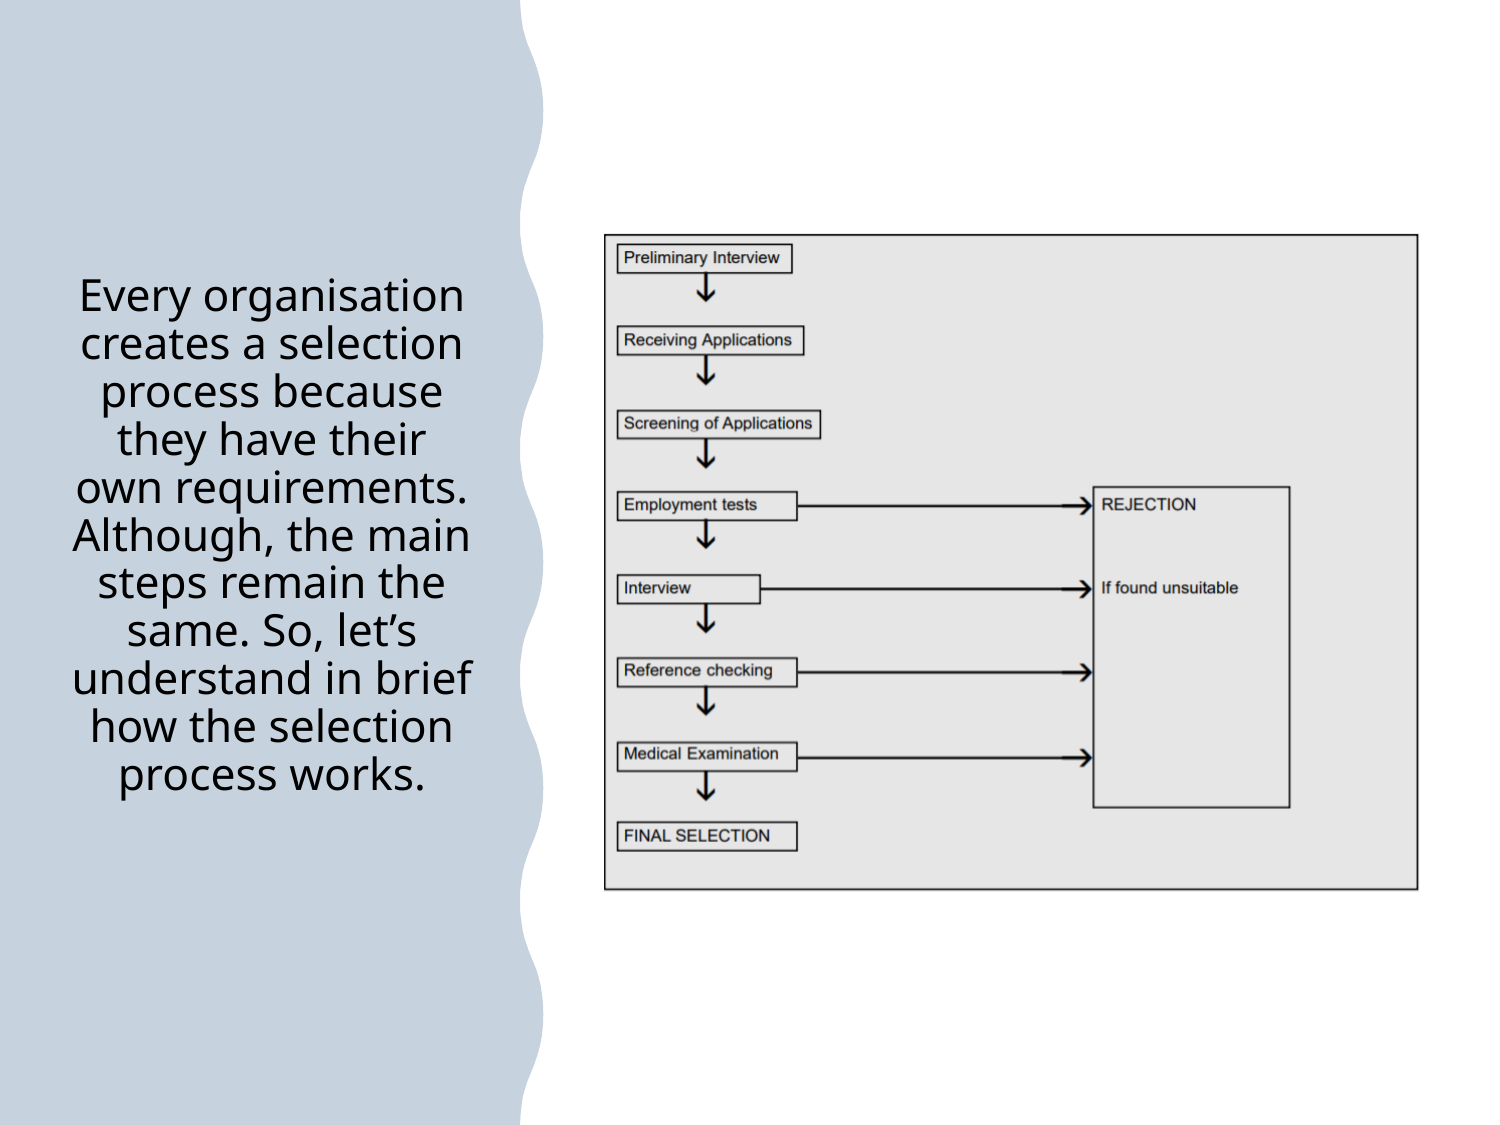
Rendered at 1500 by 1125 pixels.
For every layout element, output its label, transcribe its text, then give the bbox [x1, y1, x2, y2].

text_box [0, 0, 545, 1125]
text_box [522, 0, 1500, 1125]
title Every organisation creates a selection process because they have their own requirements. Although, the main steps remain the same. So, let’s understand in brief how the selection process works. [54, 179, 490, 808]
picture [604, 232, 1421, 892]
